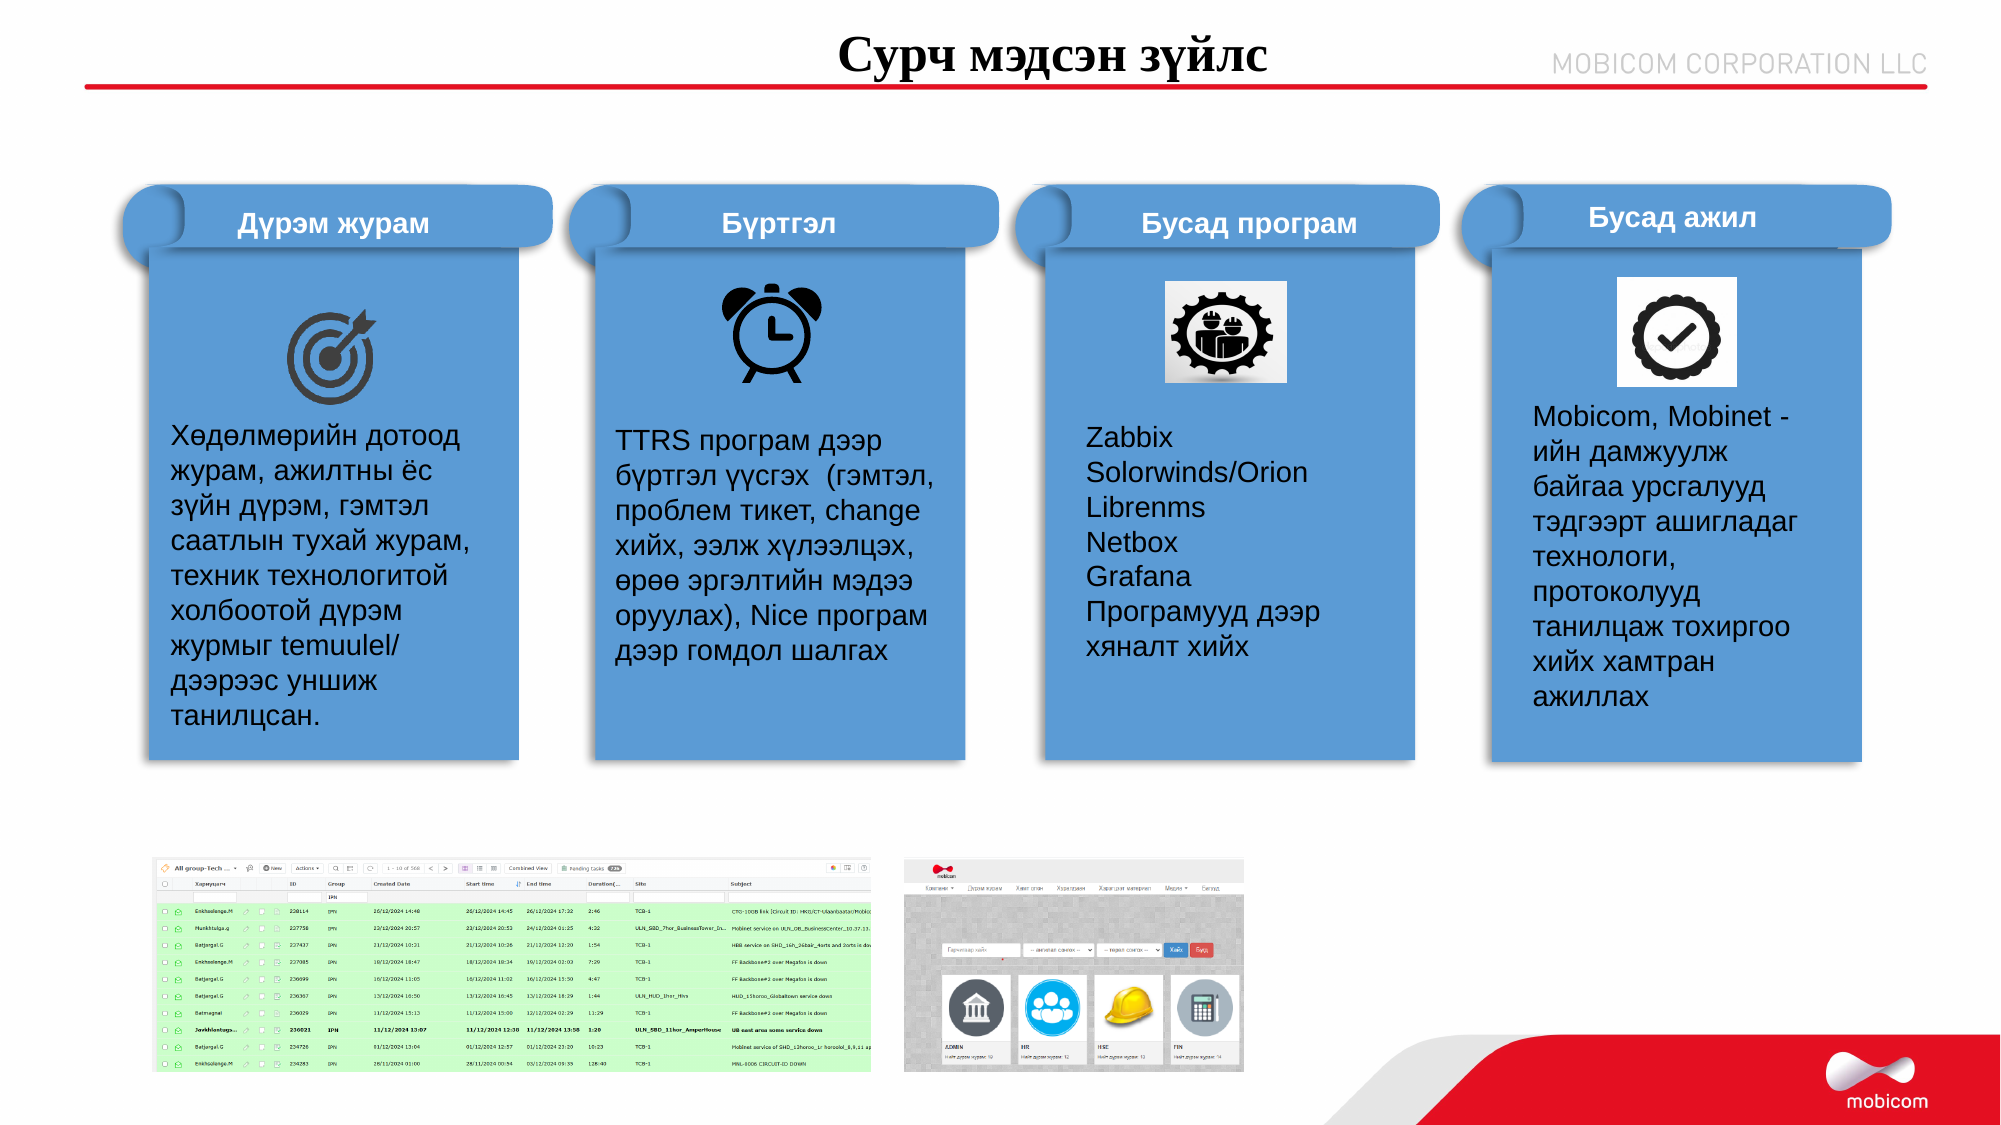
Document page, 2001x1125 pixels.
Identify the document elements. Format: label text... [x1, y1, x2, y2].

text_box Сурч мэдсэн зүйлс [547, 0, 1556, 103]
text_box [122, 184, 1892, 762]
picture [0, 0, 2001, 1125]
